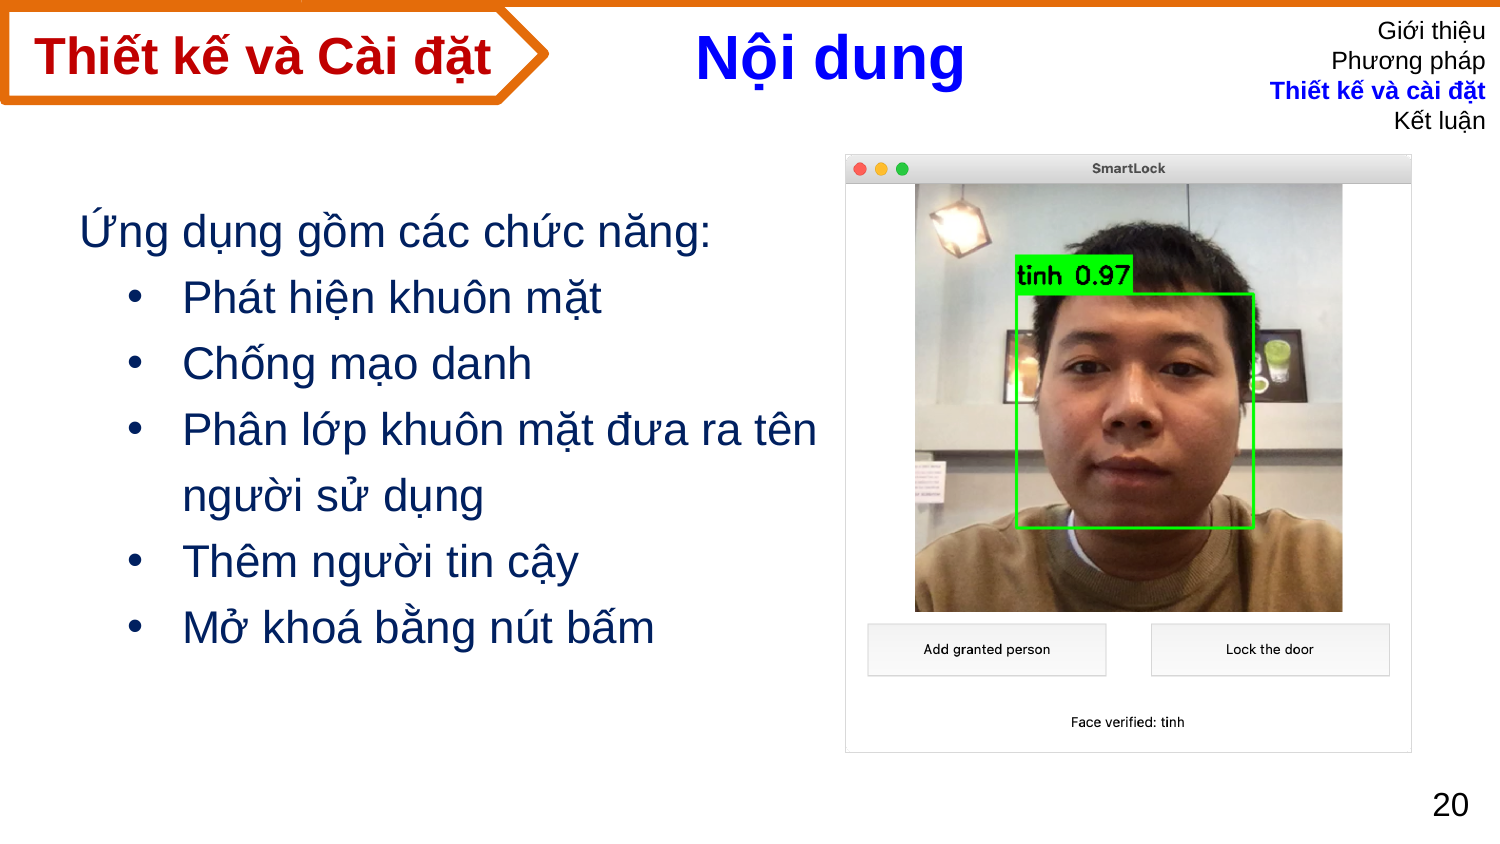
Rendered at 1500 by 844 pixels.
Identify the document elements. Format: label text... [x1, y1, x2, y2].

text_box Thiết kế và Cài đặt [2, 15, 502, 103]
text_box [0, 0, 1500, 8]
text_box Nội dung [487, 15, 1175, 100]
text_box 20 [1417, 776, 1495, 831]
picture [845, 154, 1412, 753]
text_box Giới thiệu Phương pháp Thiết kế và cài đặt Kết luận [1246, 14, 1500, 142]
text_box Ứng dụng gồm các chức năng: Phát hiện khuôn mặt Chống mạo danh Phân lớp khuôn mặt đưa ra tên người sử dụng Thêm người tin cậy Mở khoá bằng nút bấm [64, 183, 839, 661]
